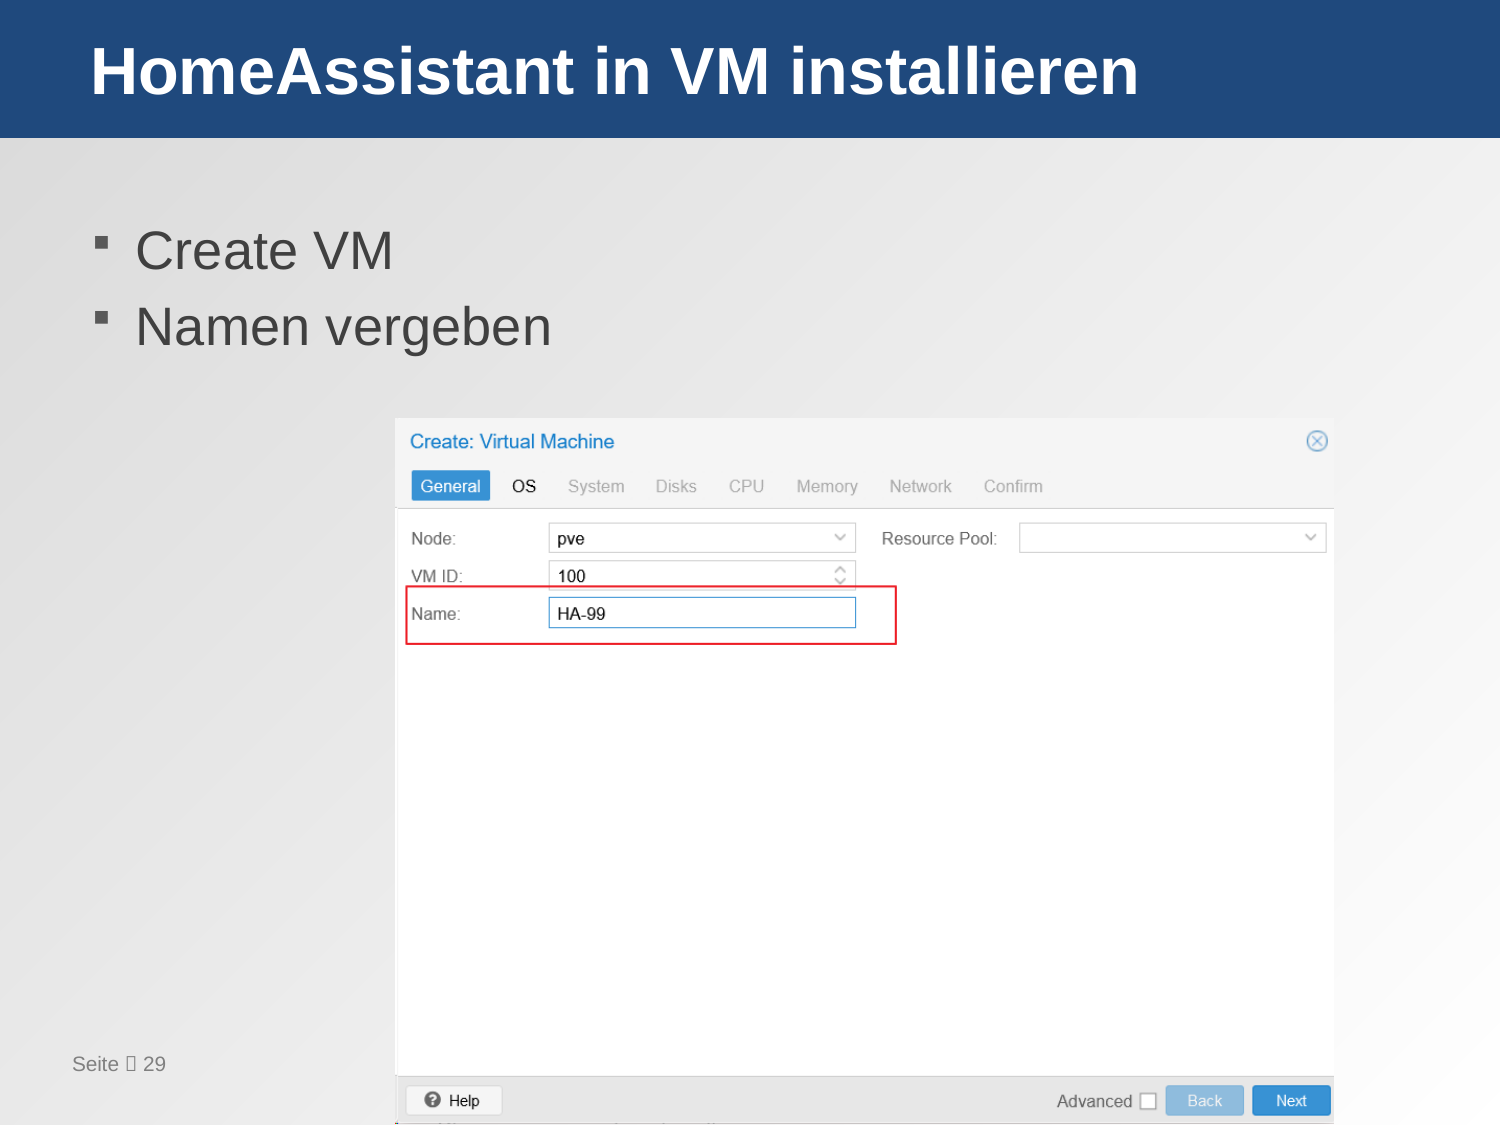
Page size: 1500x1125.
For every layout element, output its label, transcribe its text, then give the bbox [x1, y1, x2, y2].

picture [395, 418, 1334, 1124]
list Create VM Namen vergeben [76, 208, 1424, 964]
title HomeAssistant in VM installieren [75, 20, 1425, 208]
